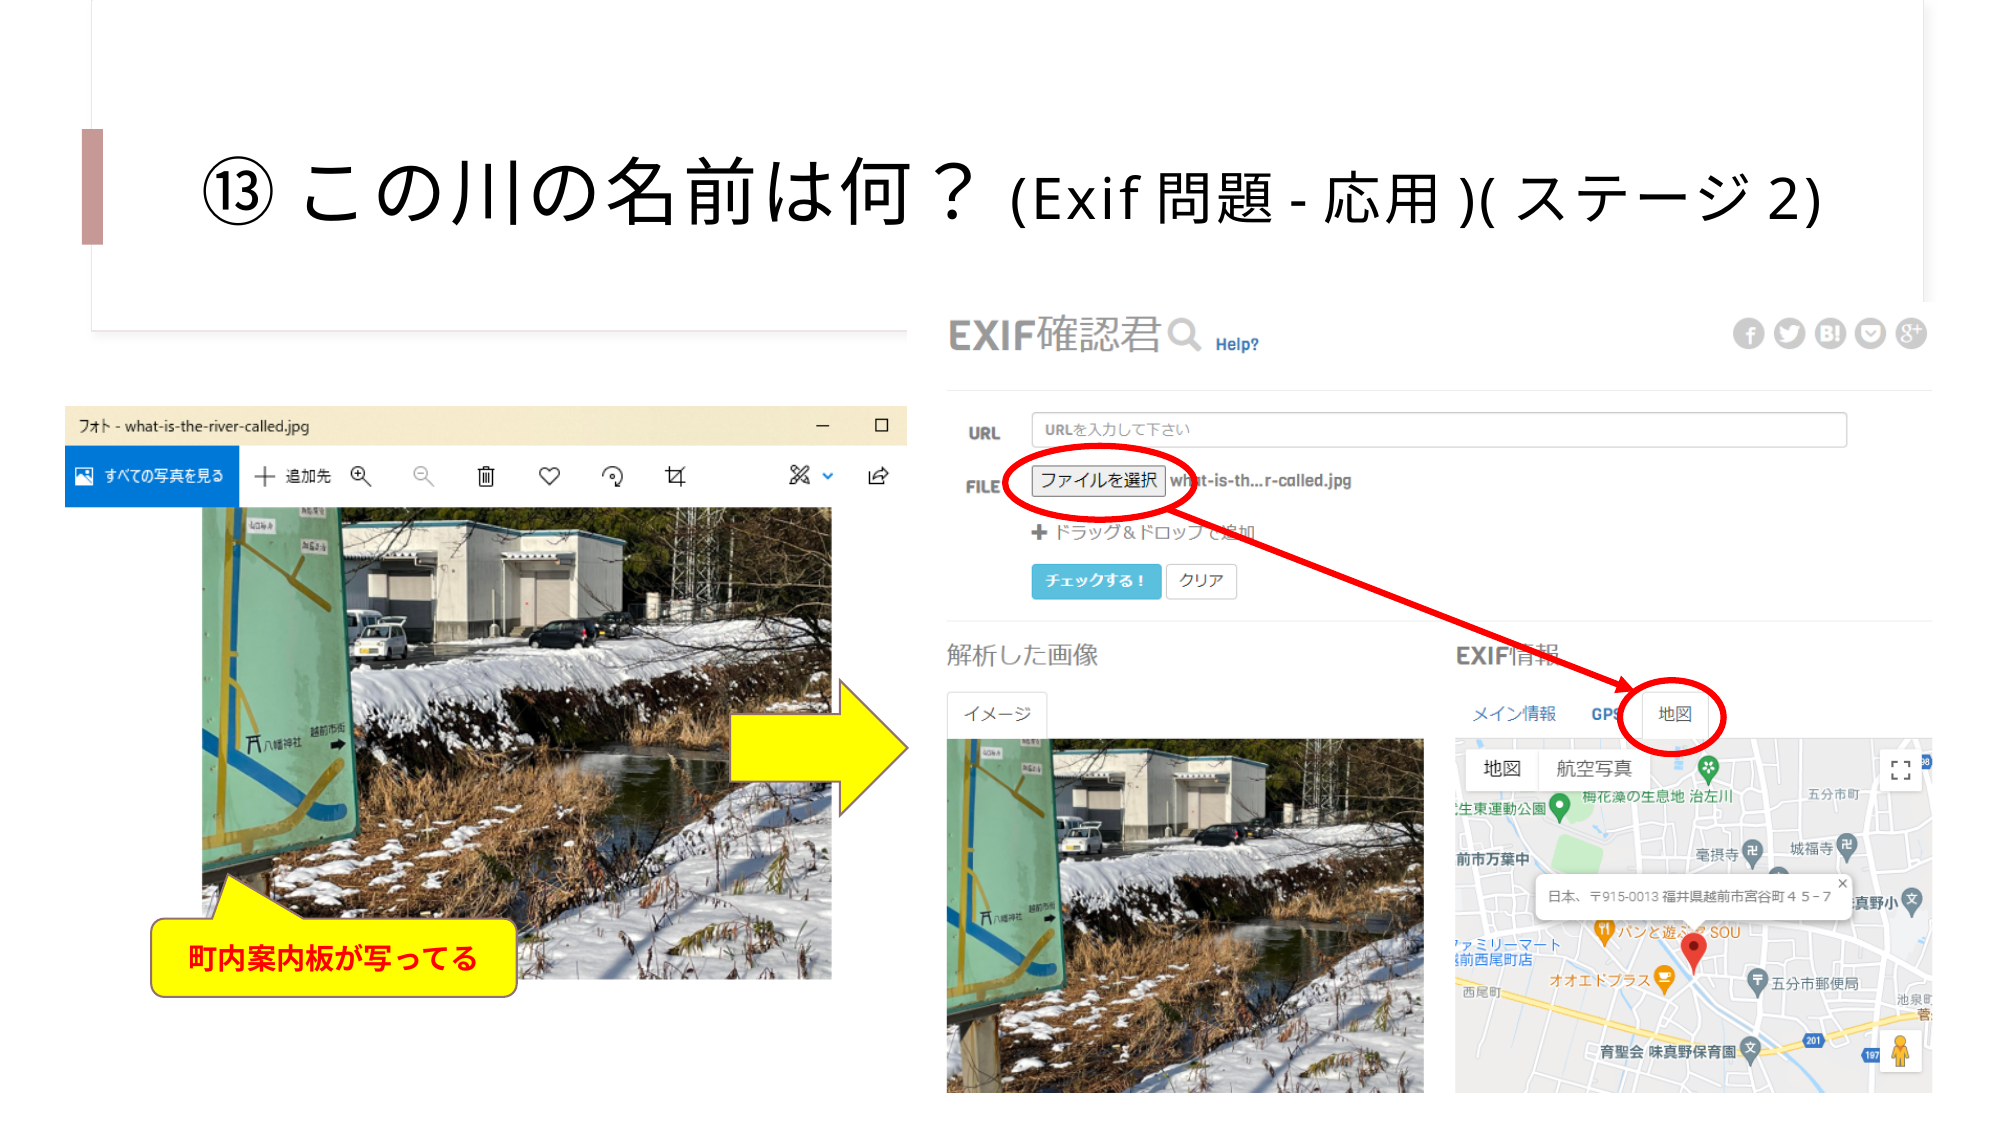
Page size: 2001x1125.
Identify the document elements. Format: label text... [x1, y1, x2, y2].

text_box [1166, 508, 1636, 691]
title ⑬この川の名前は何？(Exif問題-応用)(ステージ2) [183, 90, 1851, 284]
picture [65, 302, 1969, 1094]
